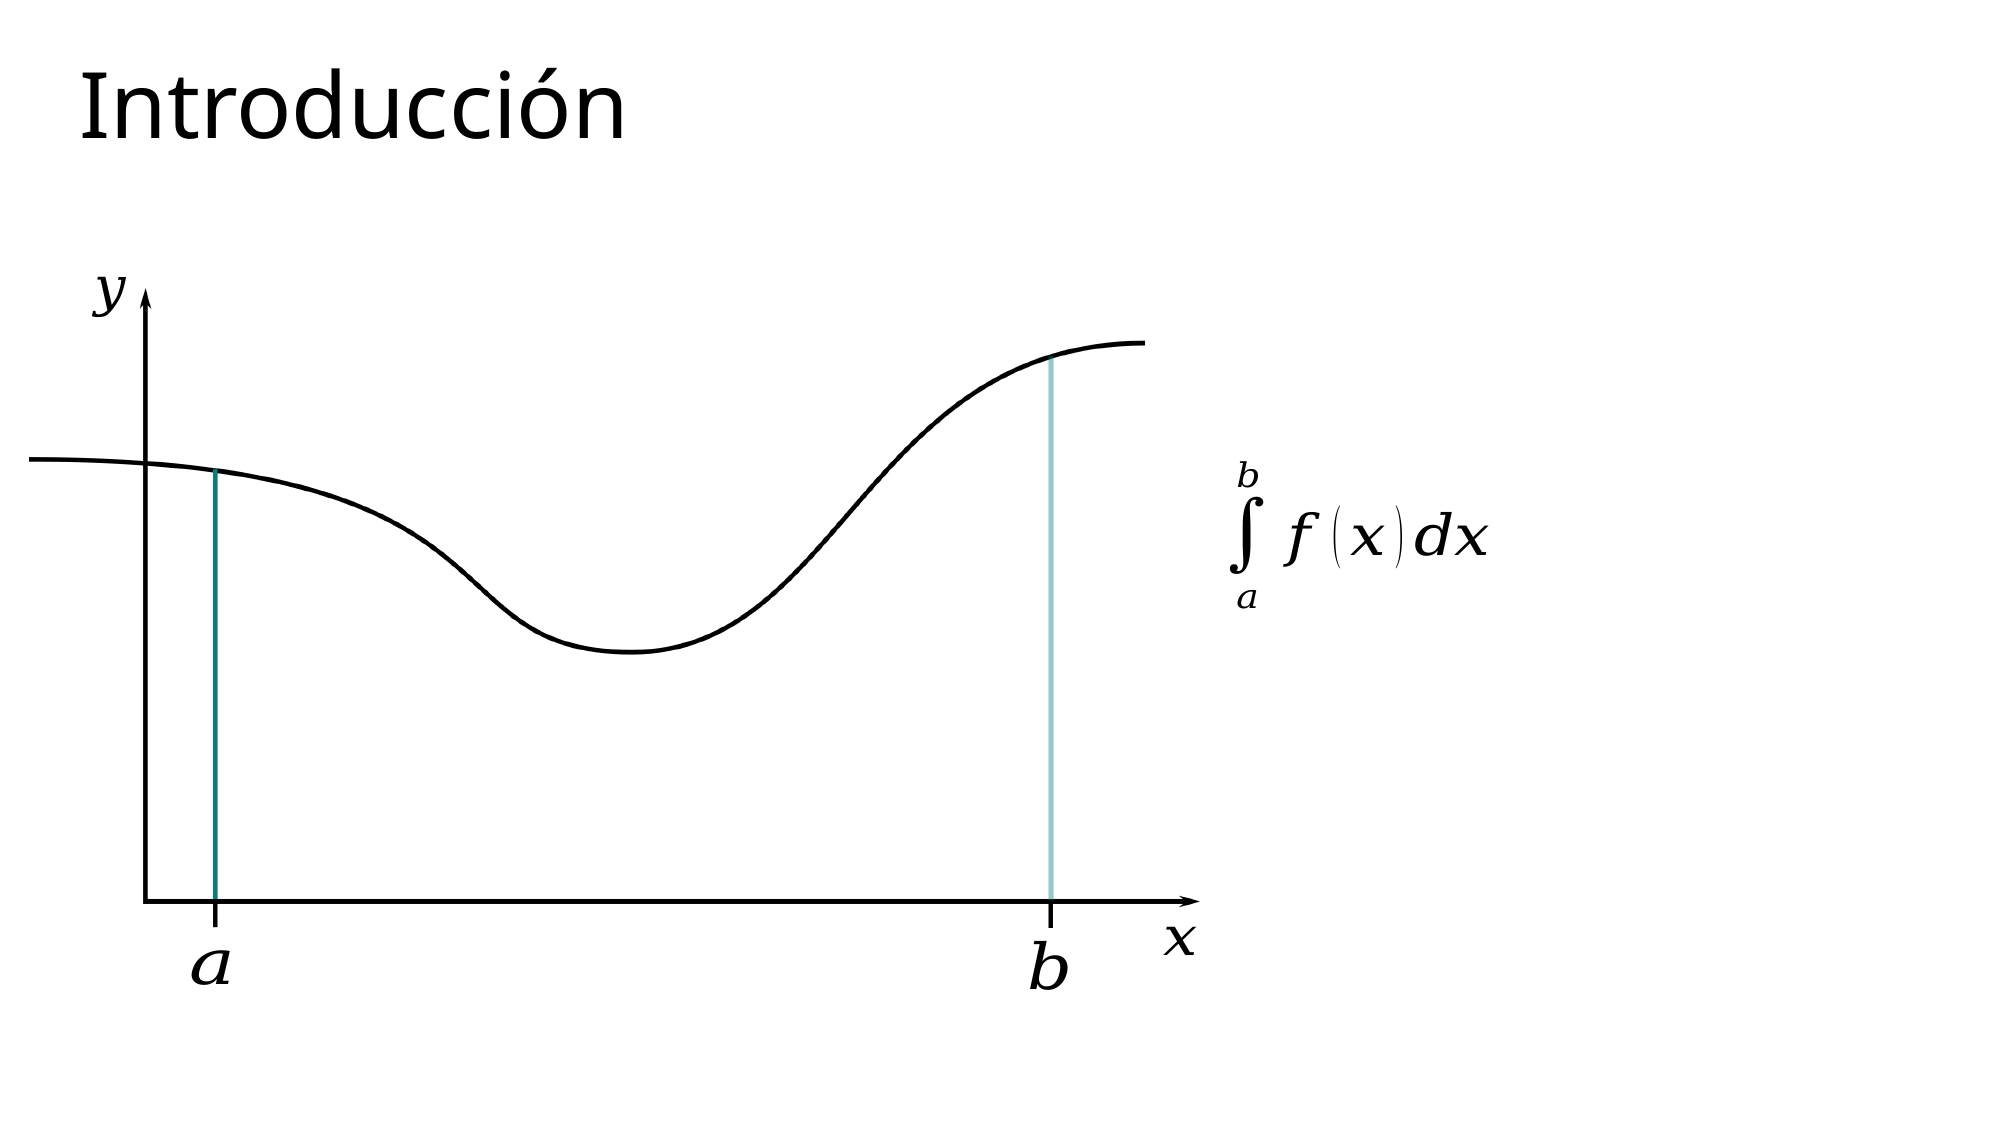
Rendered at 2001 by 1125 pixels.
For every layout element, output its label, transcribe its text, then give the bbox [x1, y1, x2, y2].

picture [29, 288, 1200, 928]
title Introducción [64, 0, 1790, 218]
